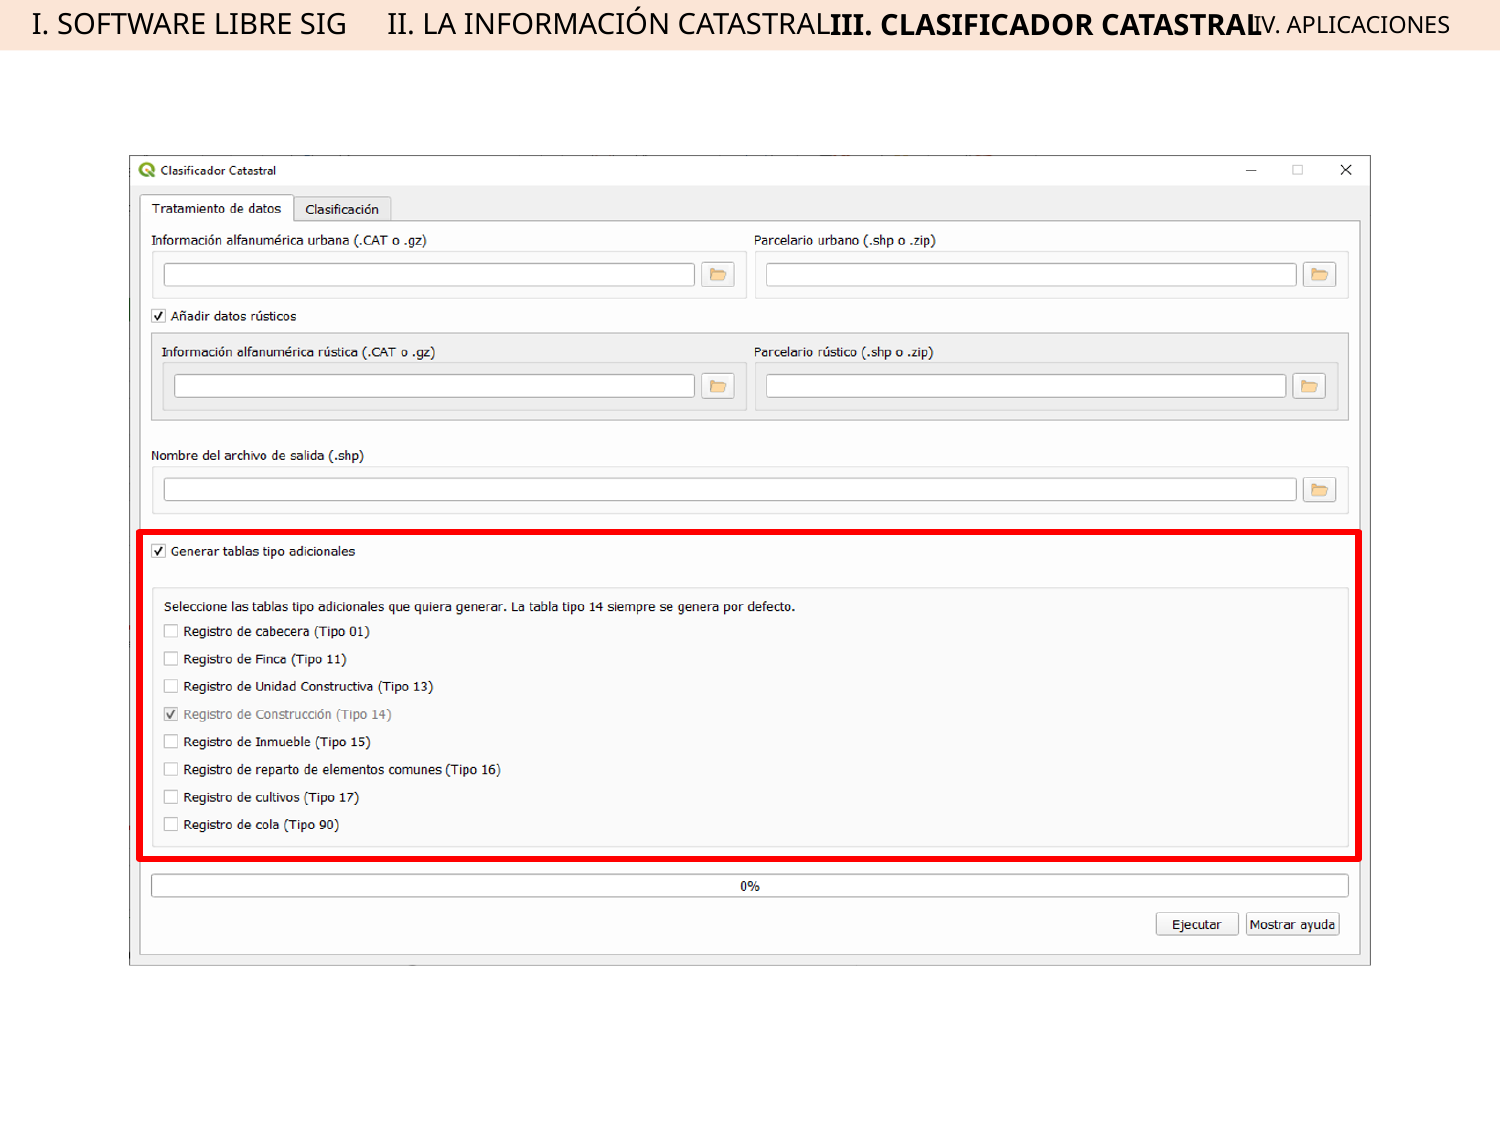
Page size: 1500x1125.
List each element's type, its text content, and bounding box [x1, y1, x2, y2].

picture [124, 149, 1376, 976]
text_box III. CLASIFICADOR CATASTRAL [969, 0, 1308, 55]
text_box IV. APLICACIONES [1308, 0, 1500, 55]
text_box II. LA INFORMACIÓN CATASTRAL [372, 0, 969, 55]
text_box I. SOFTWARE LIBRE SIG [0, 0, 405, 54]
